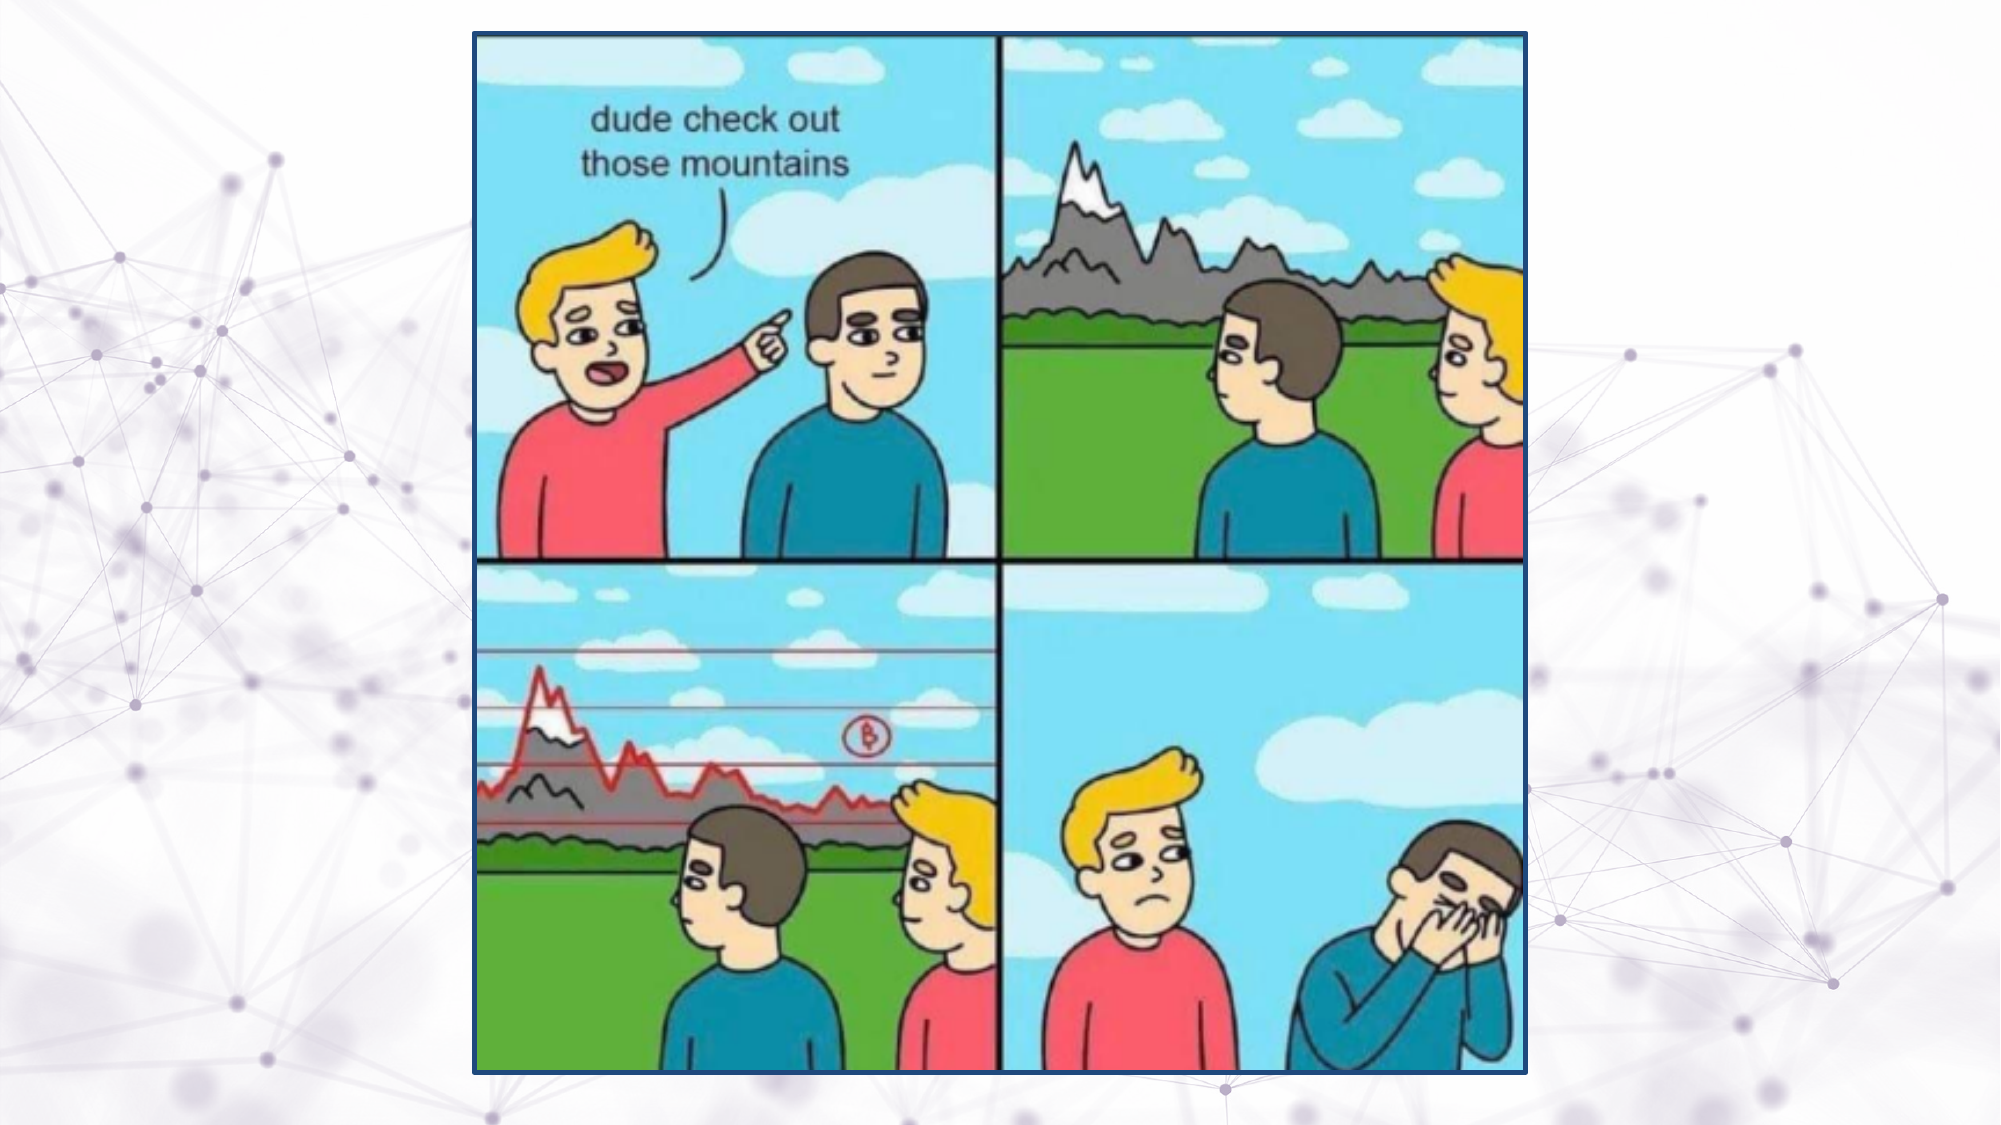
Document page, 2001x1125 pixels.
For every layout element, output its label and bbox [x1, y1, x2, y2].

picture [476, 34, 1524, 1071]
